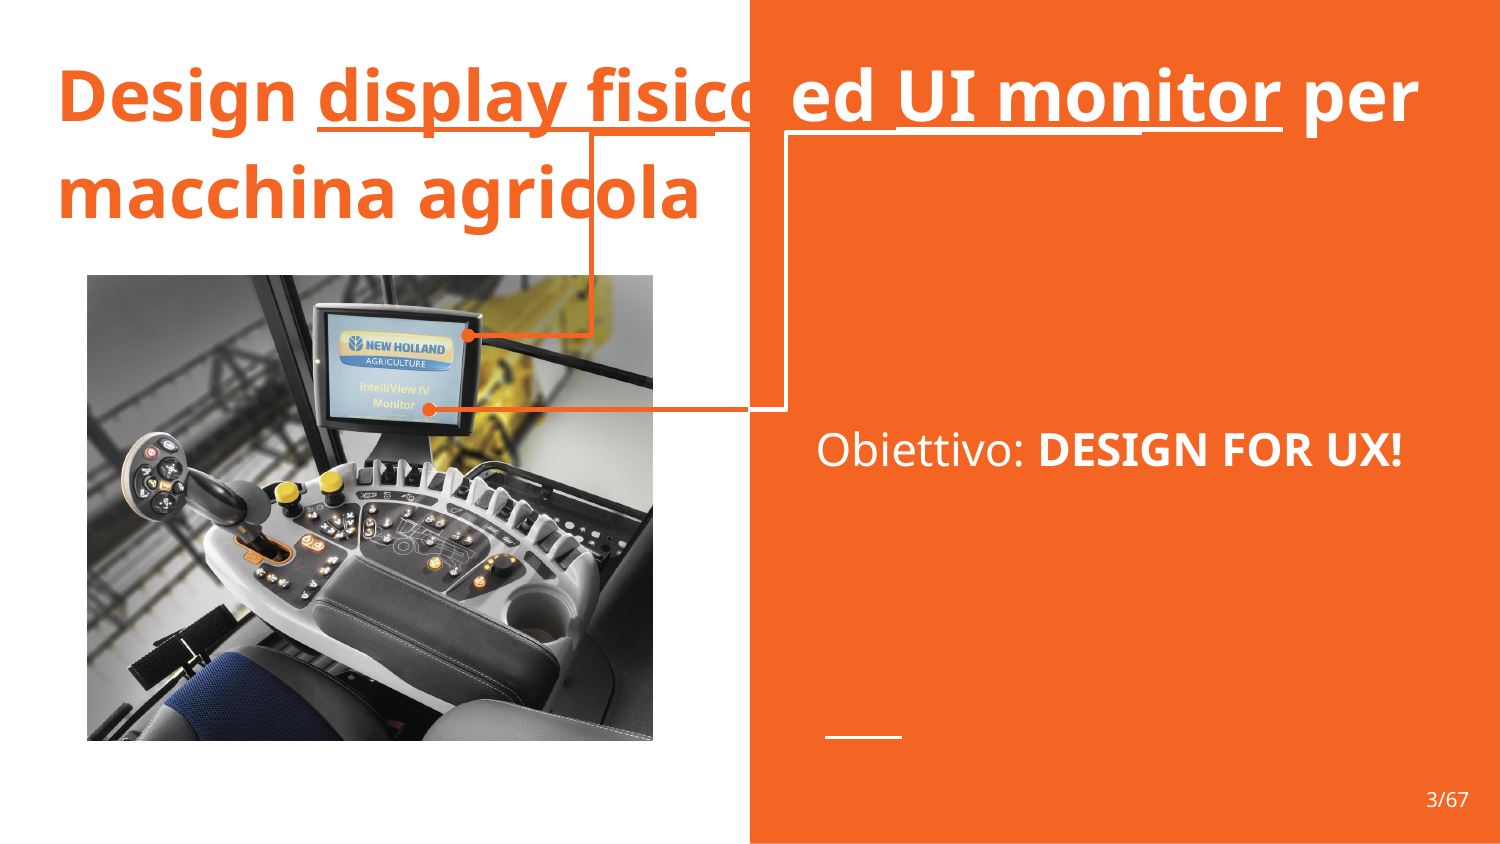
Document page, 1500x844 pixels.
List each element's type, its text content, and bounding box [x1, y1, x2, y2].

title Design display fisico ed UI monitor per macchina agricola [41, 18, 1459, 267]
list Obiettivo: DESIGN FOR UX! [800, 249, 1430, 640]
slide_number 3/67 [1394, 769, 1484, 834]
picture [87, 275, 653, 741]
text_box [430, 132, 1142, 410]
